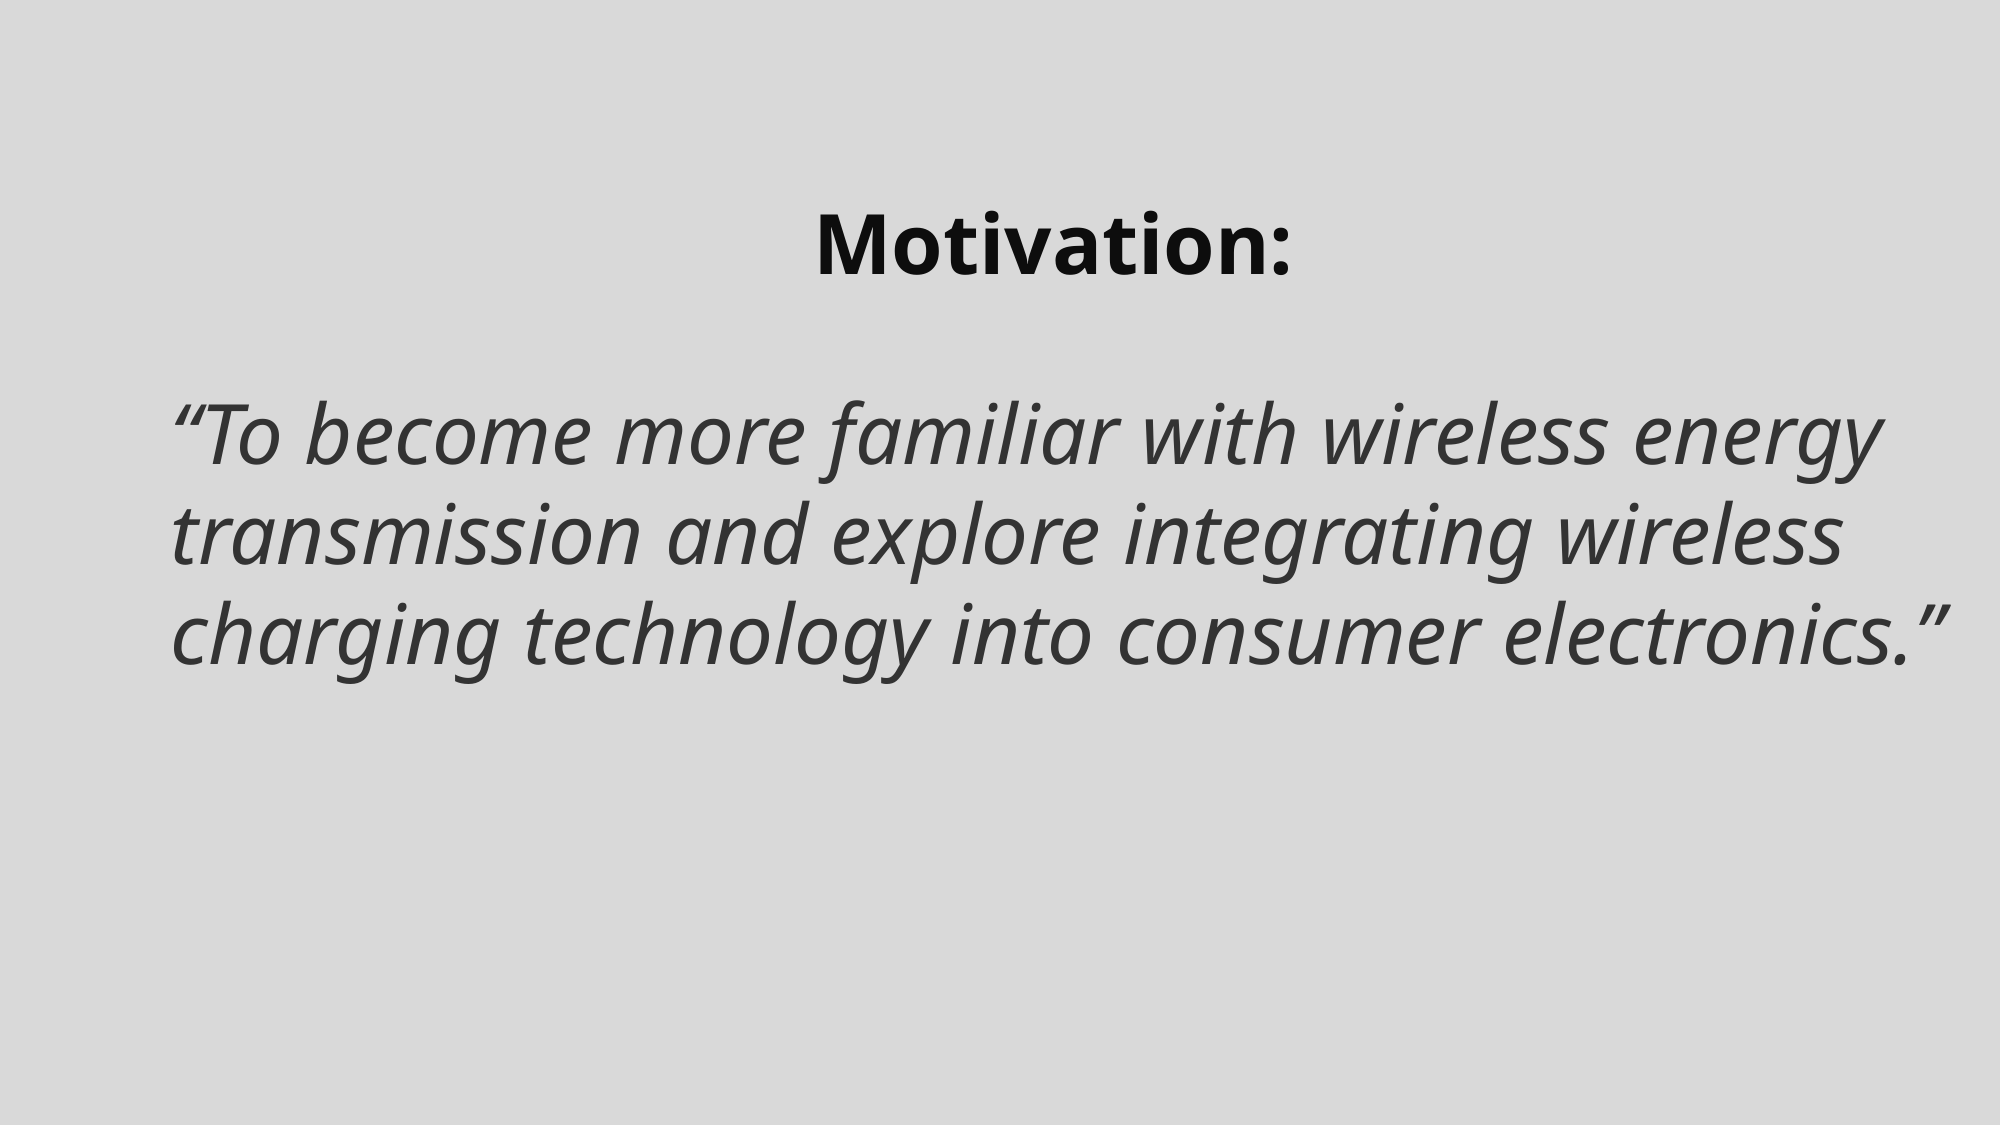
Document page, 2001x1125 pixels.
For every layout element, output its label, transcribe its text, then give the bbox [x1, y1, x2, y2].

text_box Motivation: [798, 183, 1319, 299]
text_box “To become more familiar with wireless energy transmission and explore integrating wireless charging technology into consumer electronics.” [155, 374, 1962, 689]
